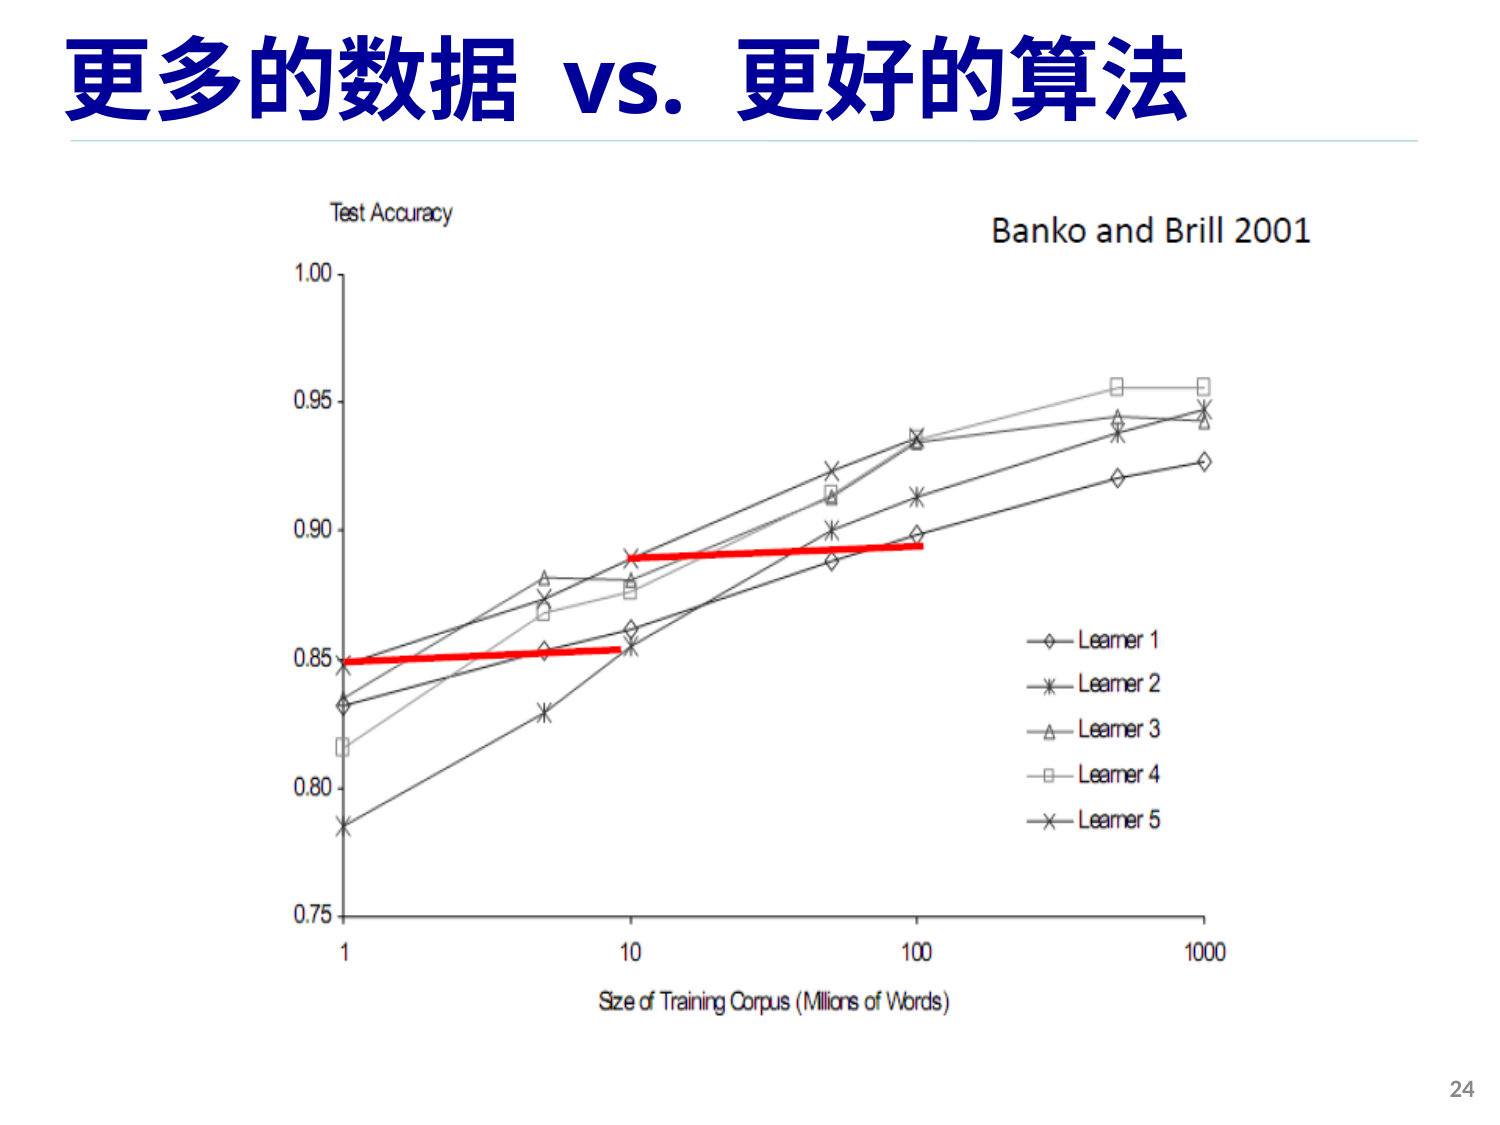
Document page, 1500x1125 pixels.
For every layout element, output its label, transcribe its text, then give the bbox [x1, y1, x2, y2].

title 更多的数据 vs. 更好的算法 [46, 11, 1419, 143]
text_box 24 [1139, 1057, 1490, 1118]
picture [105, 171, 1341, 1048]
